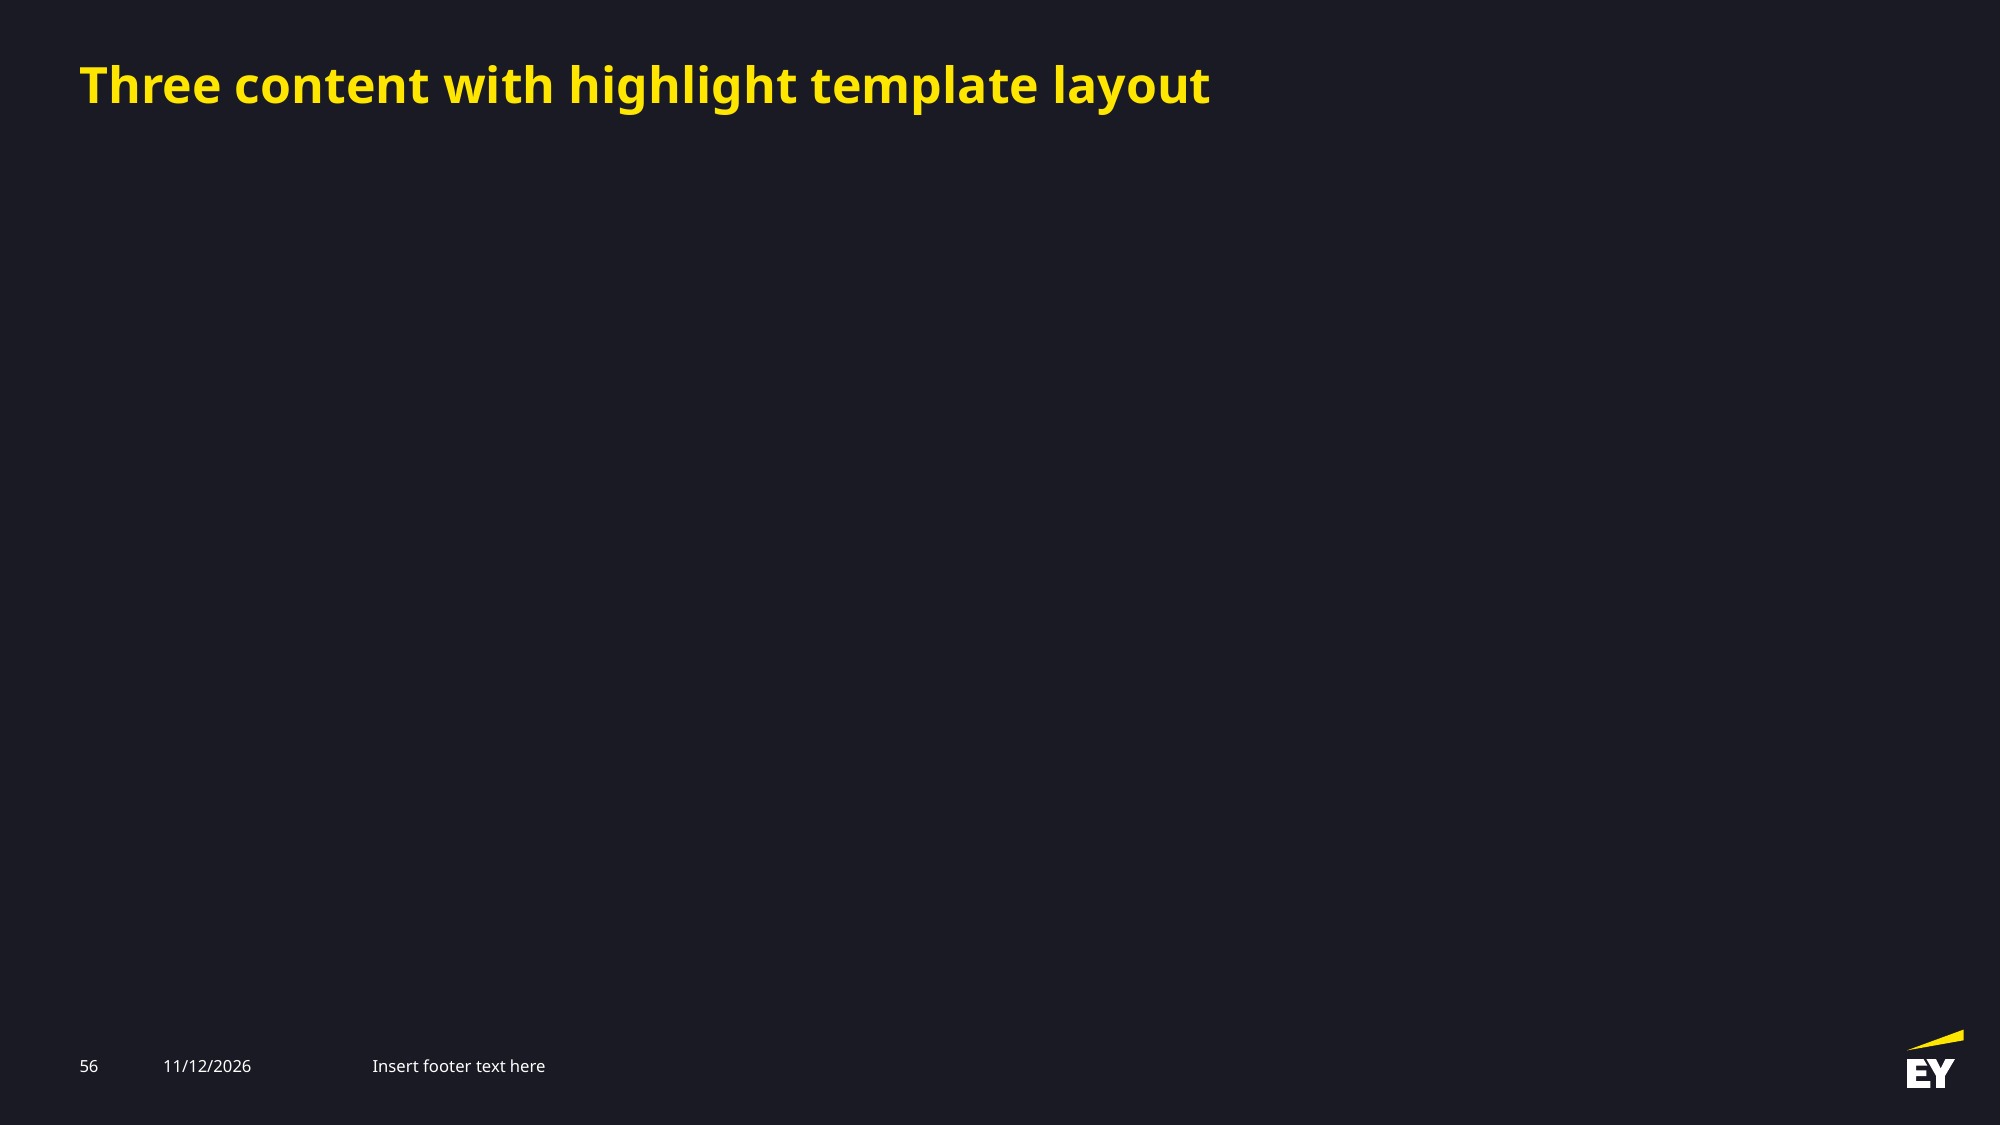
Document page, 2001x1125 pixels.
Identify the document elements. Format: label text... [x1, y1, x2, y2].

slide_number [163, 1055, 372, 1077]
title Three content with highlight template layout [79, 62, 1921, 168]
footer Insert footer text here [372, 1055, 1000, 1077]
slide_number 56 [79, 1055, 163, 1077]
